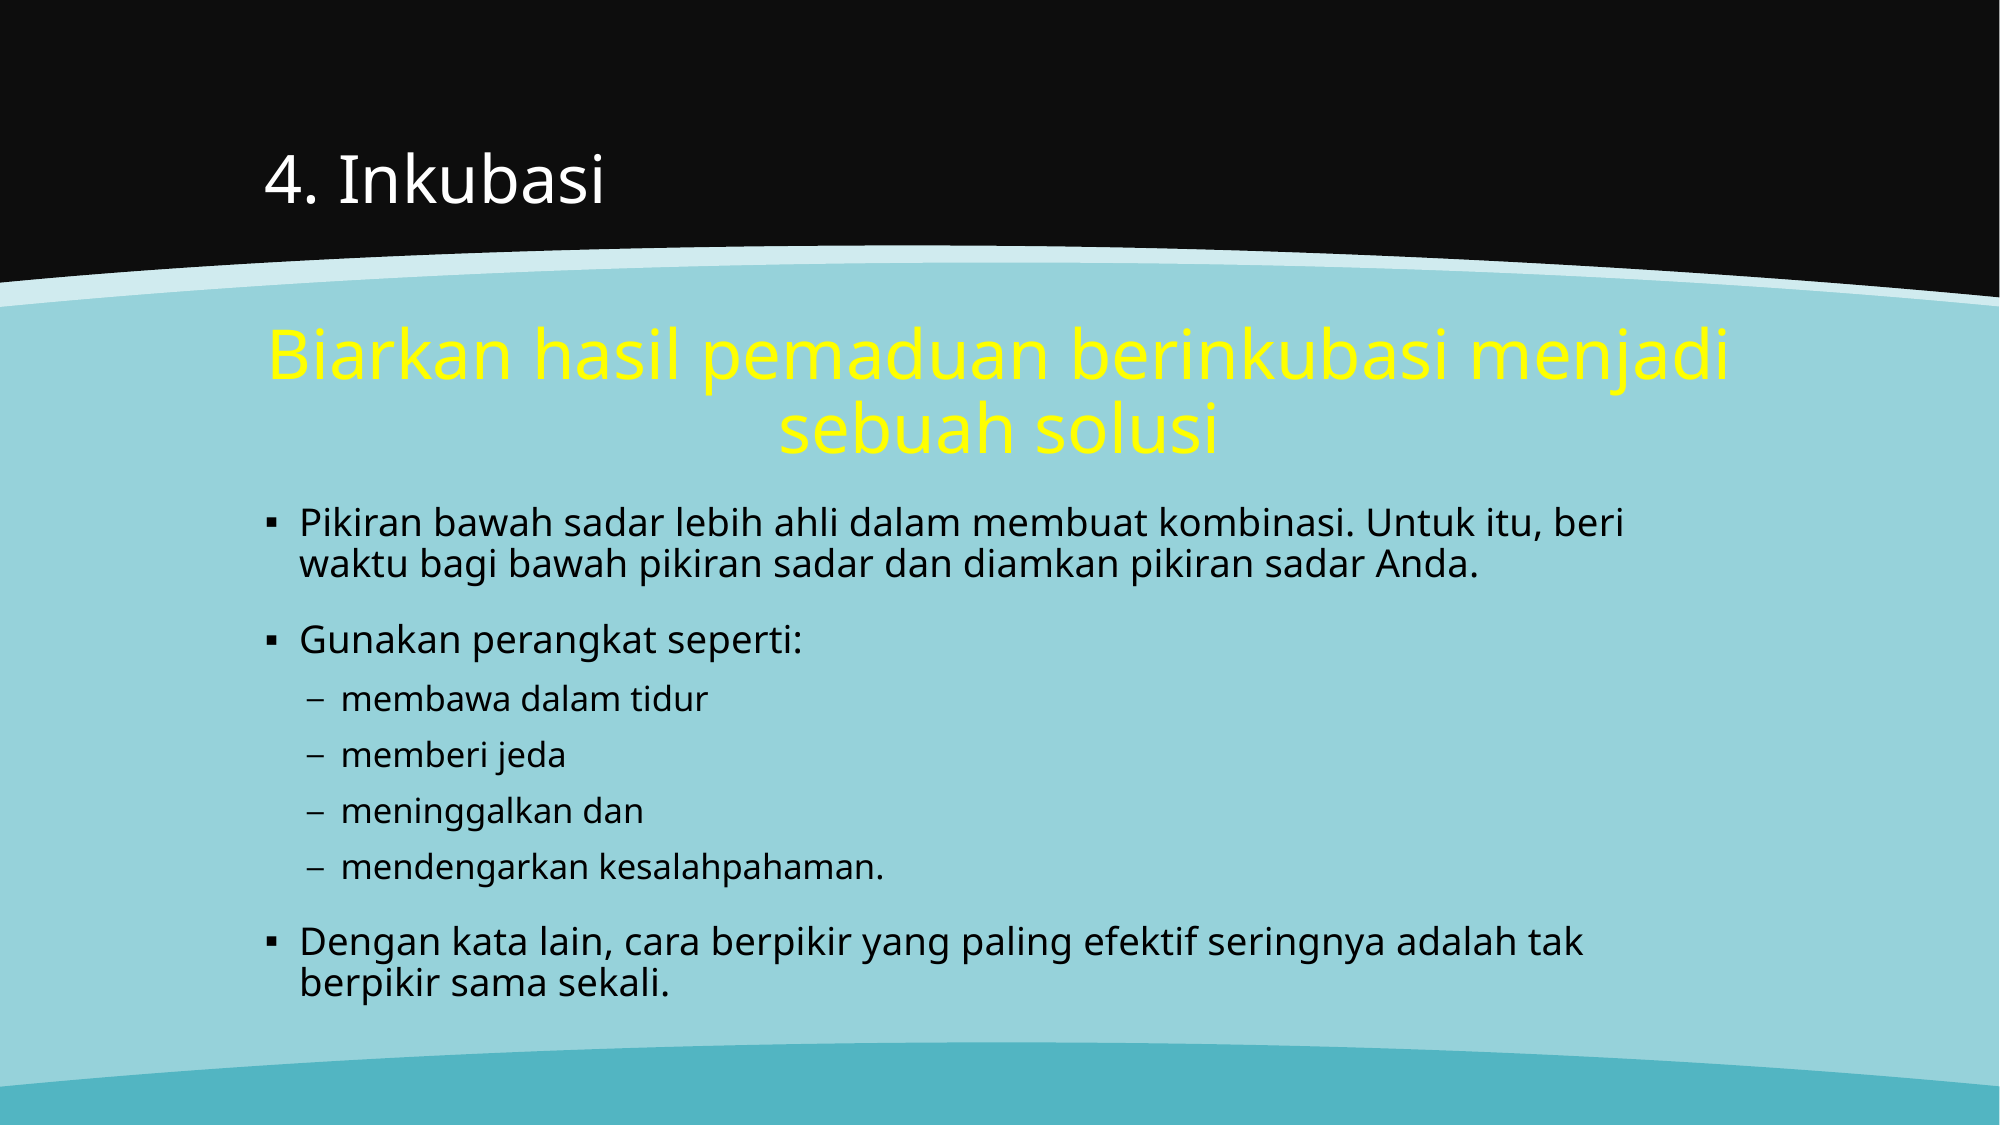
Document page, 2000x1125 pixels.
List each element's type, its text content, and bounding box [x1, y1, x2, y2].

list Biarkan hasil pemaduan berinkubasi menjadi sebuah solusi Pikiran bawah sadar lebih ahli dalam membuat kombinasi. Untuk itu, beri waktu bagi bawah pikiran sadar dan diamkan pikiran sadar Anda. Gunakan perangkat seperti: membawa dalam tidur memberi jeda meninggalkan dan mendengarkan kesalahpahaman. Dengan kata lain, cara berpikir yang paling efektif seringnya adalah tak berpikir sama sekali. [249, 312, 1750, 1013]
title 4. Inkubasi [249, 45, 1750, 225]
